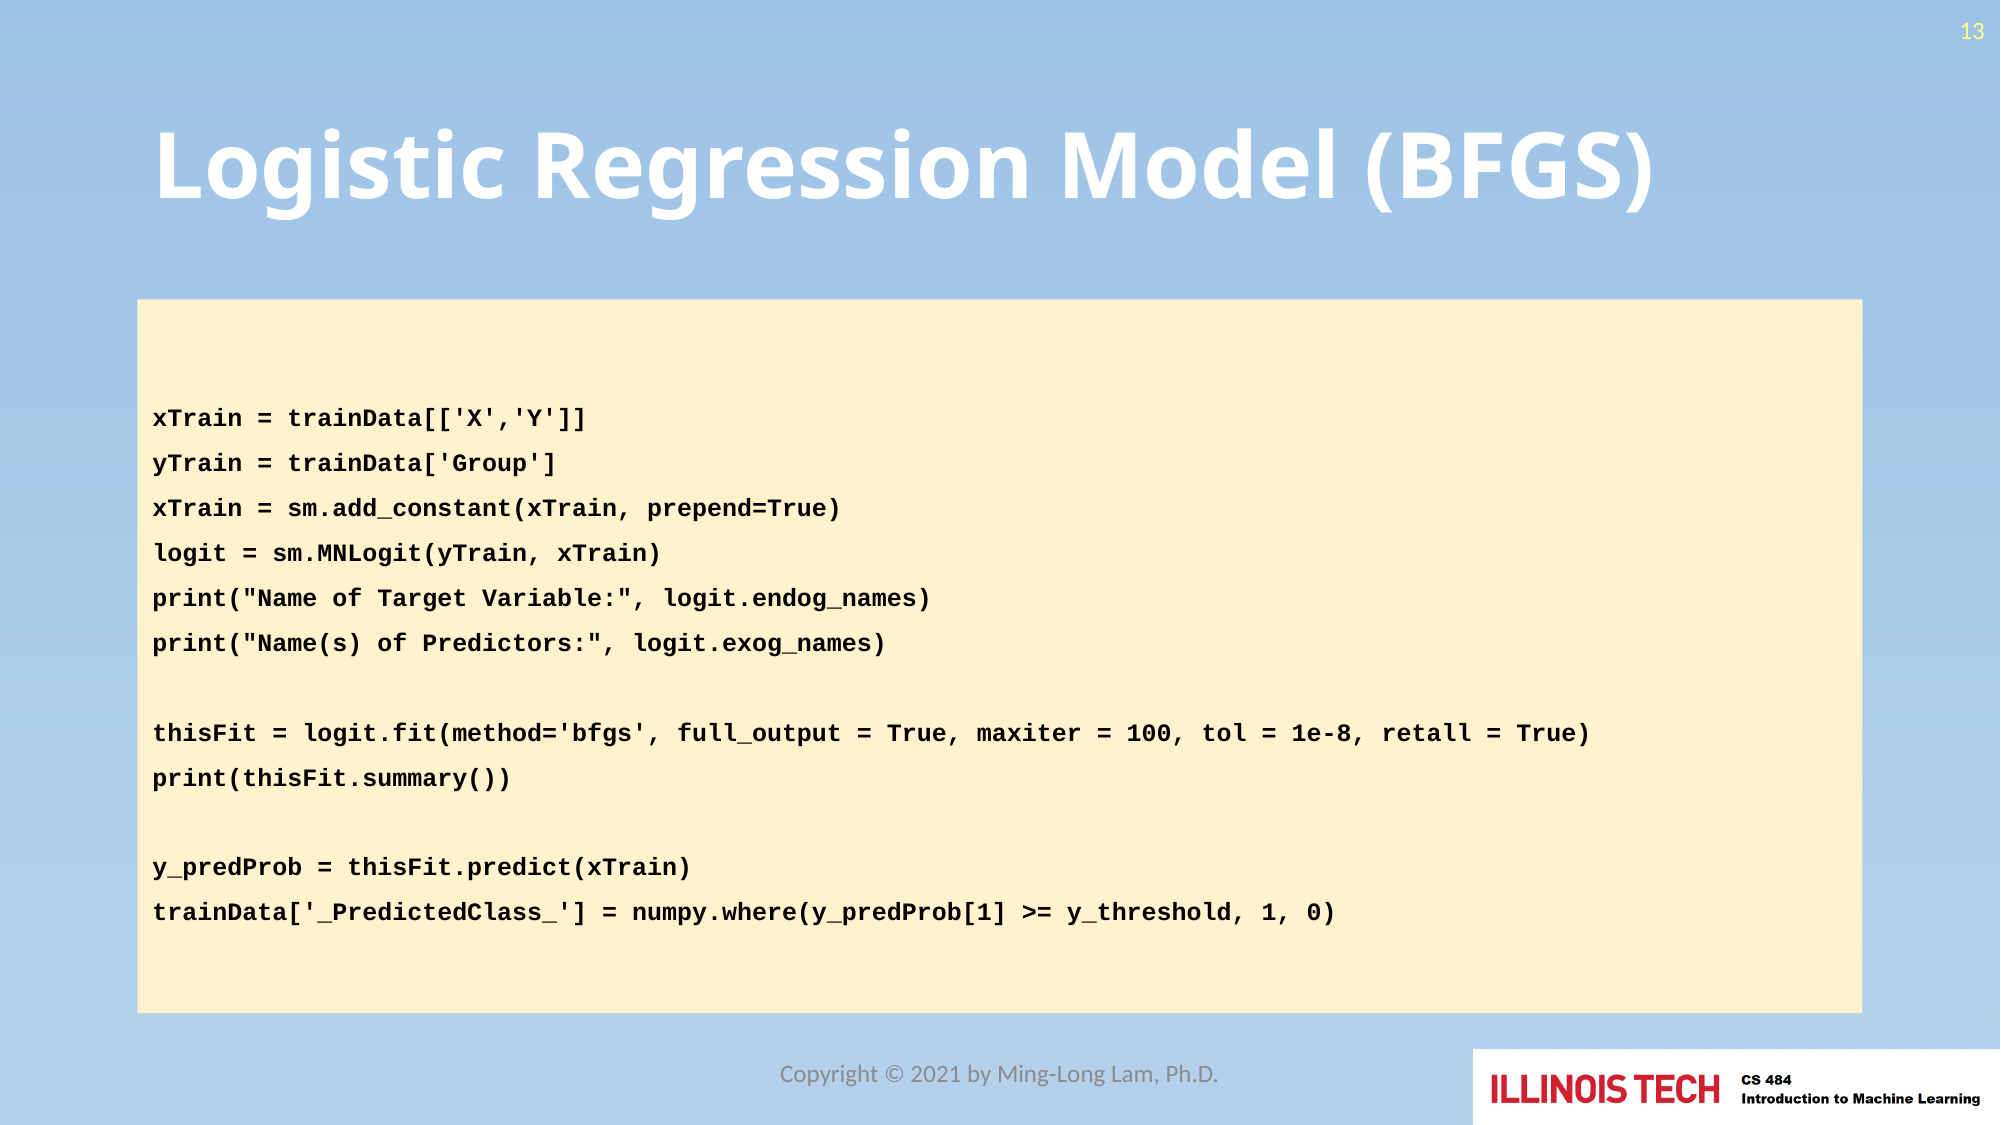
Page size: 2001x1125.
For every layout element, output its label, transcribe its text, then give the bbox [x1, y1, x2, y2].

list xTrain = trainData[['X','Y']] yTrain = trainData['Group'] xTrain = sm.add_constant(xTrain, prepend=True) logit = sm.MNLogit(yTrain, xTrain) print("Name of Target Variable:", logit.endog_names) print("Name(s) of Predictors:", logit.exog_names) thisFit = logit.fit(method='bfgs', full_output = True, maxiter = 100, tol = 1e-8, retall = True) print(thisFit.summary()) y_predProb = thisFit.predict(xTrain) trainData['_PredictedClass_'] = numpy.where(y_predProb[1] >= y_threshold, 1, 0) [137, 299, 1863, 1014]
title Logistic Regression Model (BFGS) [137, 59, 1863, 278]
footer Copyright © 2021 by Ming-Long Lam, Ph.D. [662, 1042, 1338, 1103]
slide_number 13 [1550, 0, 2000, 60]
picture [1473, 1049, 2000, 1125]
